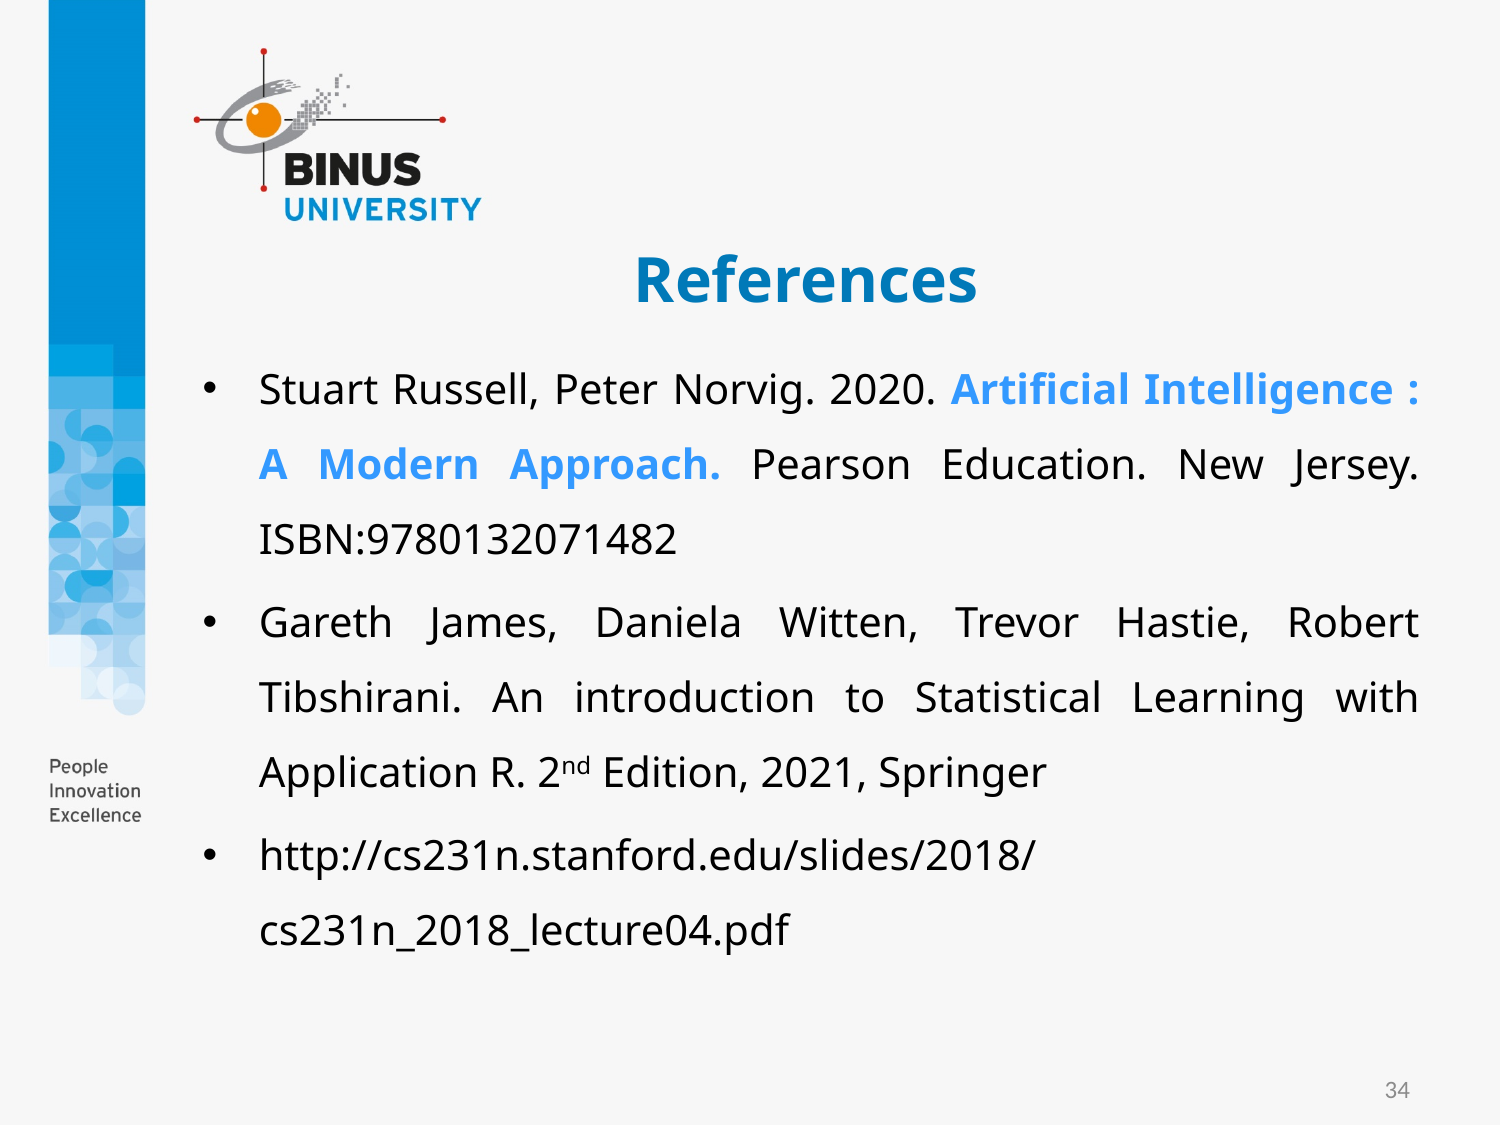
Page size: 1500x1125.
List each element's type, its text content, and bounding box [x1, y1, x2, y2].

picture [0, 0, 1500, 845]
list Stuart Russell, Peter Norvig. 2020. Artificial Intelligence : A Modern Approach. Pearson Education. New Jersey. ISBN:9780132071482 Gareth James, Daniela Witten, Trevor Hastie, Robert Tibshirani. An introduction to Statistical Learning with Application R. 2nd Edition, 2021, Springer http://cs231n.stanford.edu/slides/2018/cs231n_2018_lecture04.pdf [187, 329, 1436, 1062]
slide_number 34 [1074, 1062, 1425, 1119]
title References [187, 224, 1425, 329]
